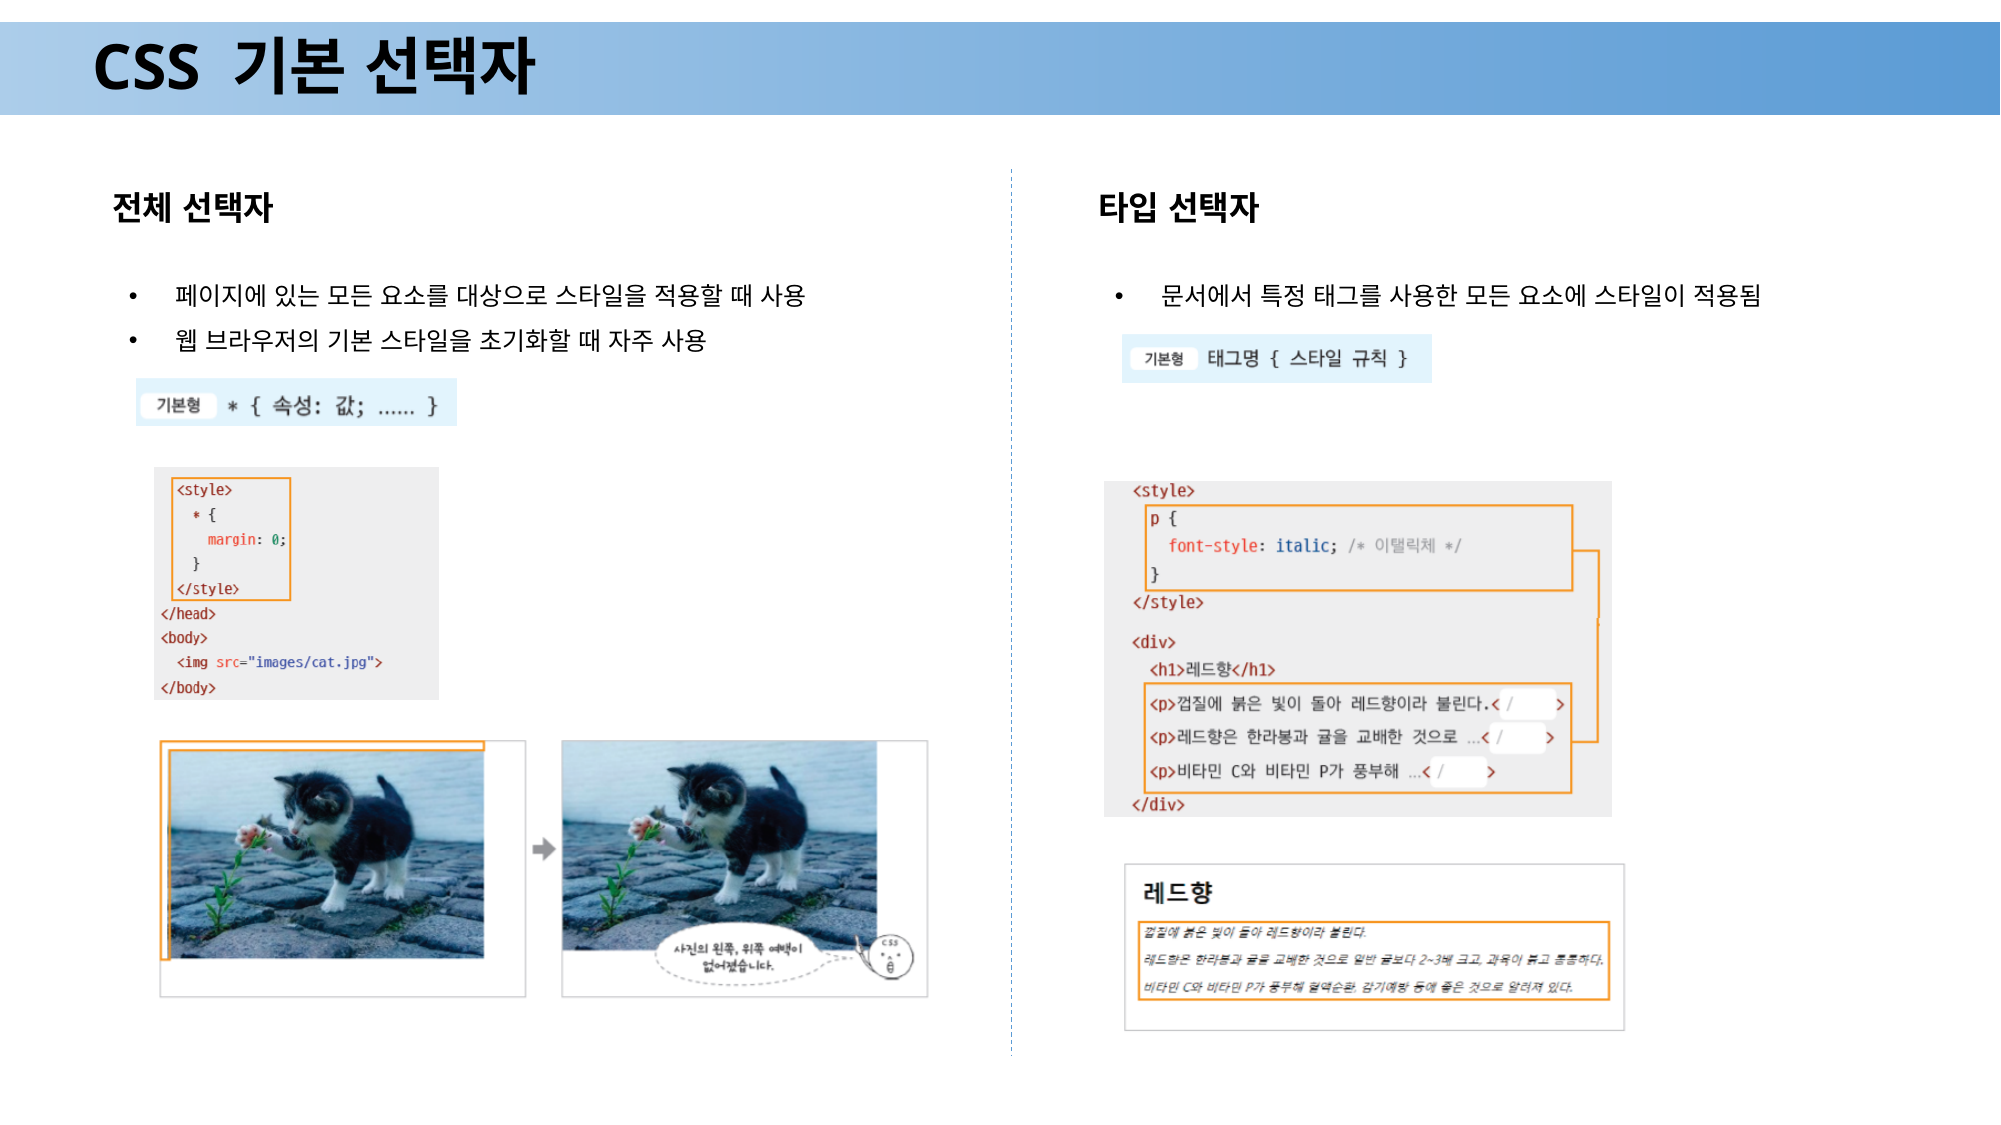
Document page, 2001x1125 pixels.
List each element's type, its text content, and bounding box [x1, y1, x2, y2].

text_box 전체 선택자 [97, 180, 610, 235]
picture [1122, 333, 1432, 383]
title CSS 기본 선택자 [77, 22, 1569, 116]
picture [1104, 481, 1612, 817]
text_box 페이지에 있는 모든 요소를 대상으로 스타일을 적용할 때 사용 웹 브라우저의 기본 스타일을 초기화할 때 자주 사용 [114, 258, 966, 363]
text_box 타입 선택자 [1083, 180, 1596, 235]
picture [154, 467, 439, 700]
picture [1104, 849, 1638, 1040]
text_box 문서에서 특정 태그를 사용한 모든 요소에 스타일이 적용됨 [1099, 258, 2000, 318]
picture [144, 729, 941, 1004]
picture [136, 378, 457, 426]
